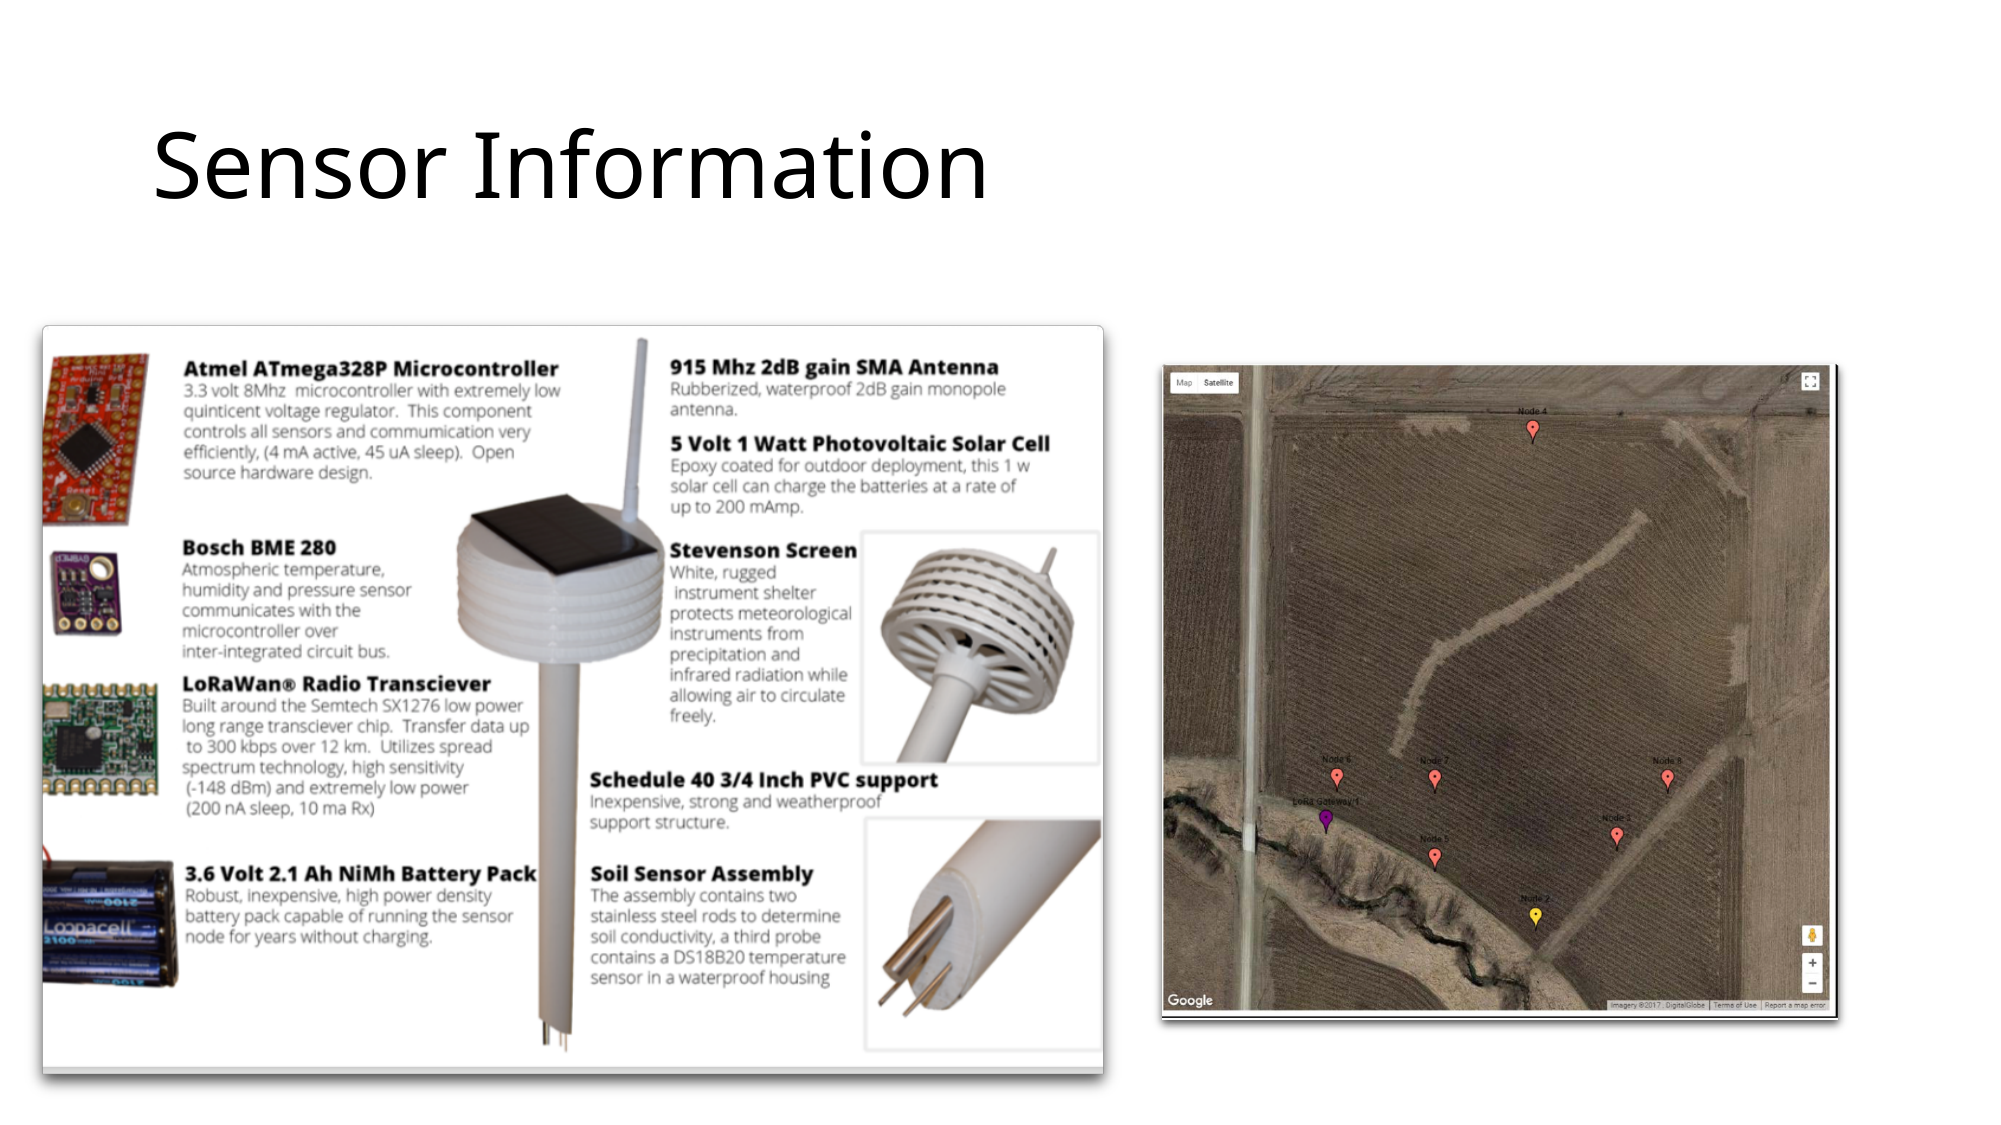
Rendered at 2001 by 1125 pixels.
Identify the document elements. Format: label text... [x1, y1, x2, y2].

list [1146, 335, 1863, 1050]
picture [0, 277, 1146, 1125]
title Sensor Information [137, 59, 1863, 278]
